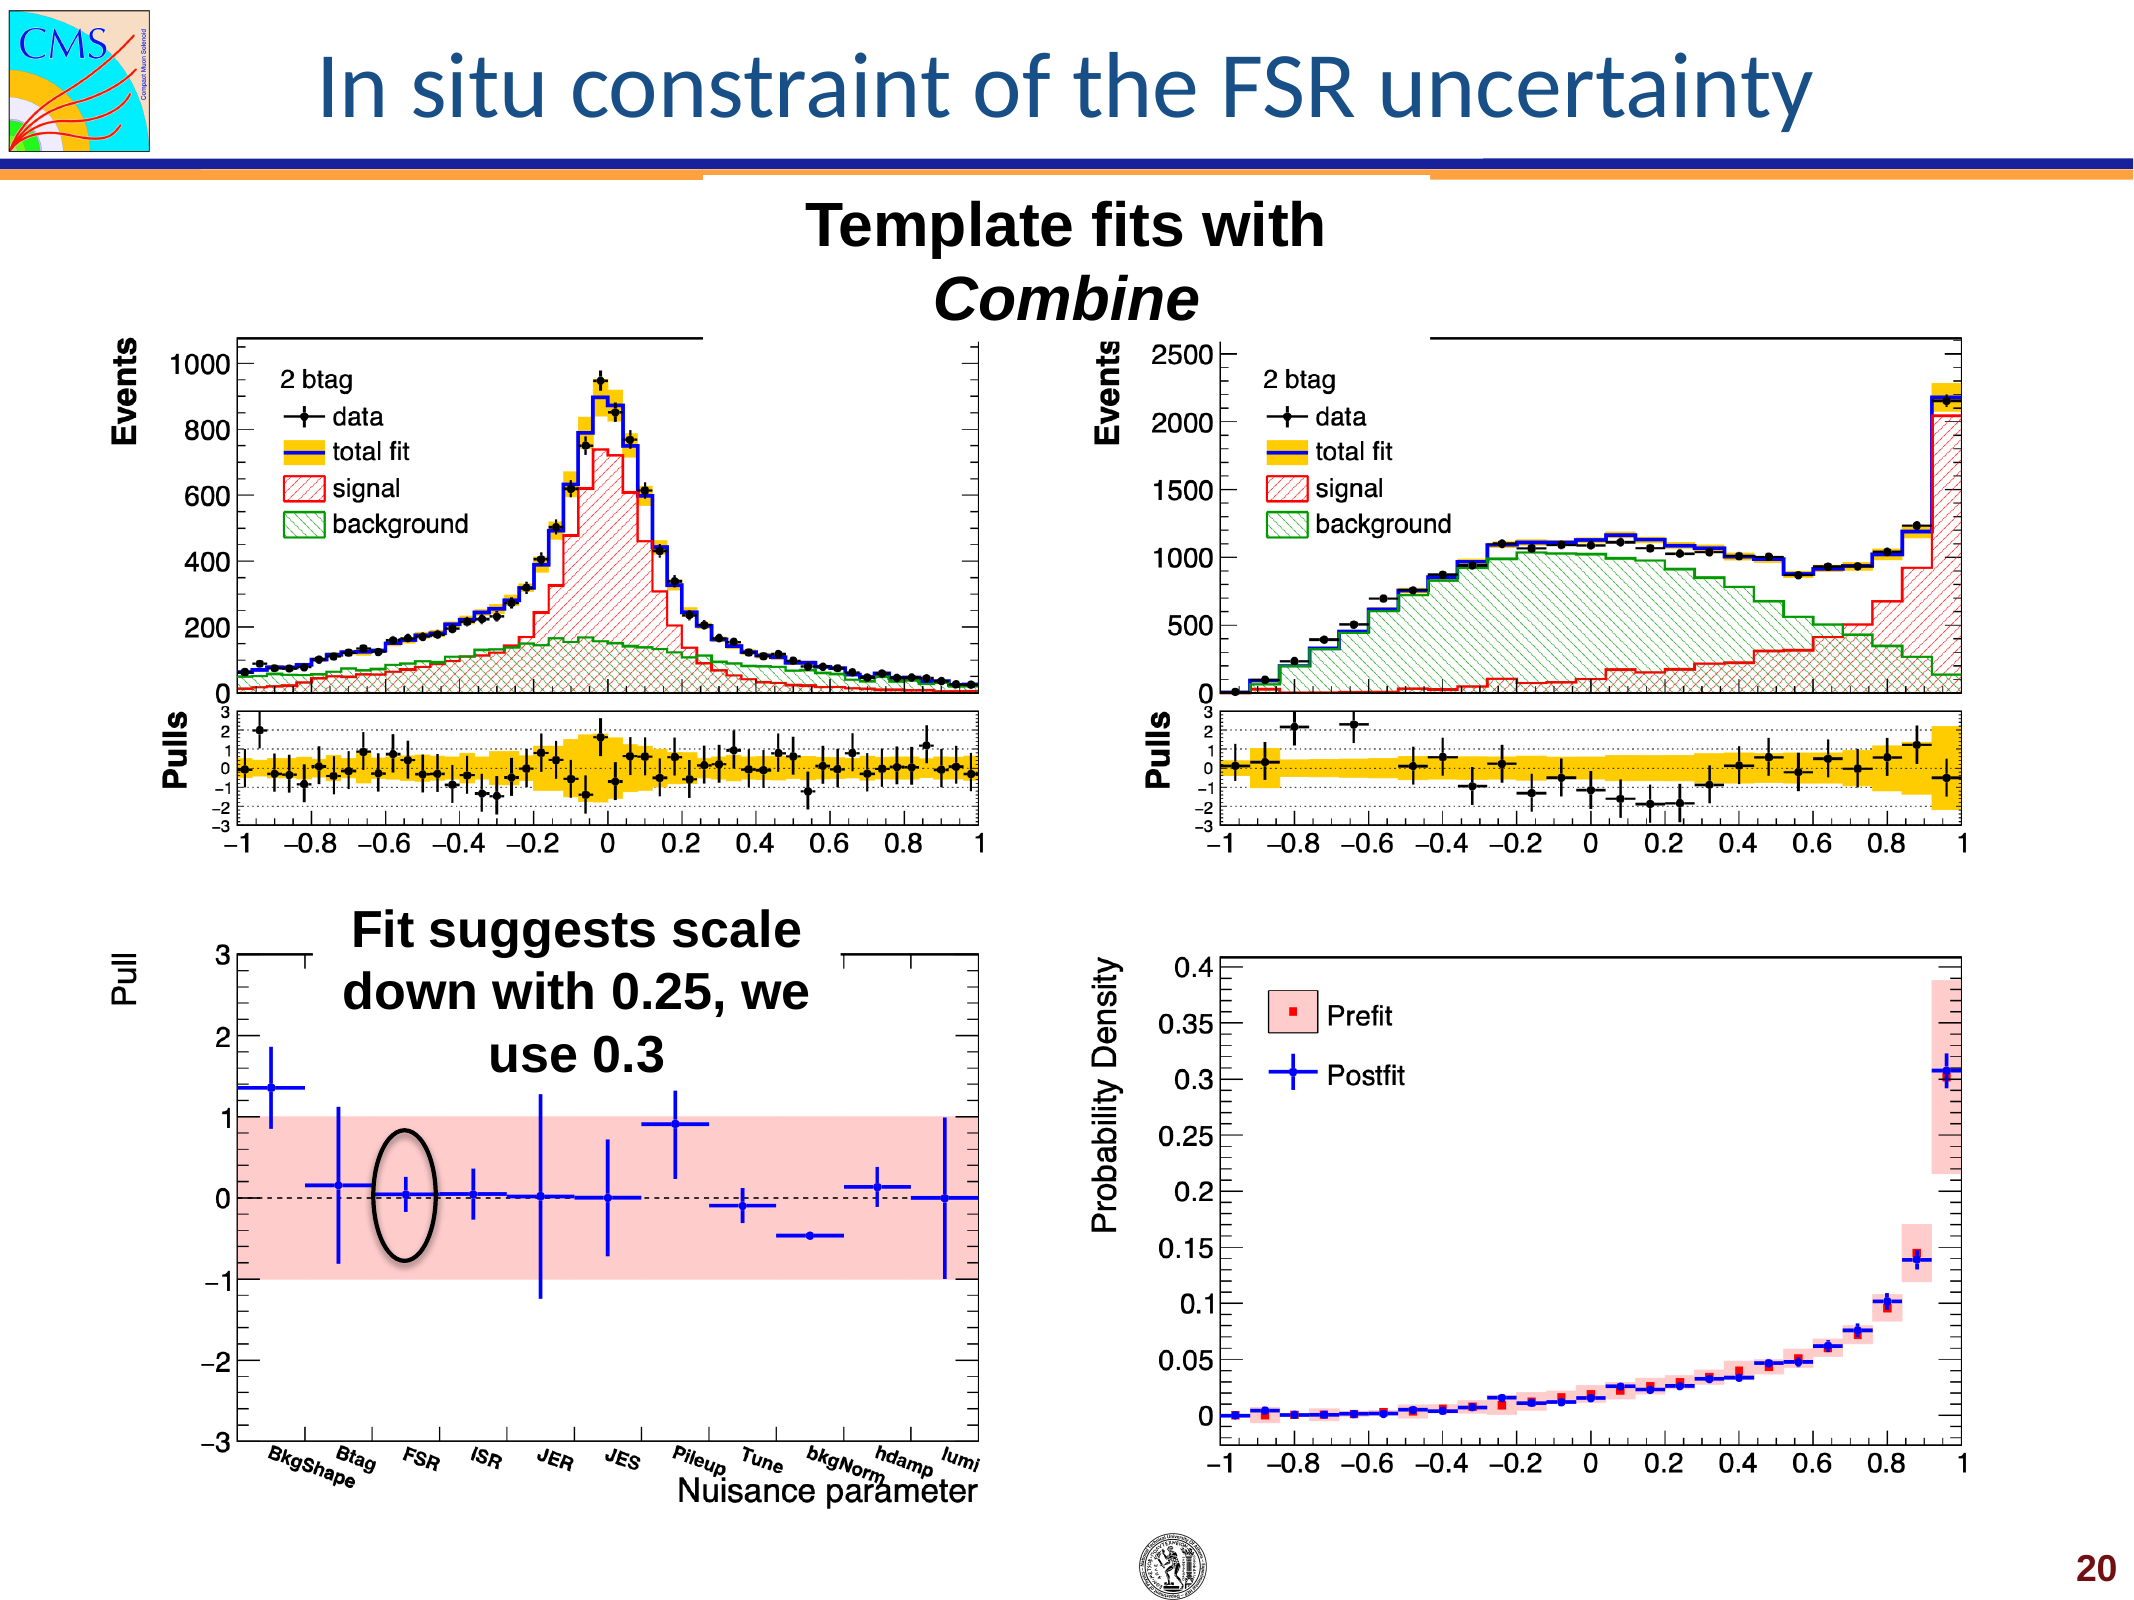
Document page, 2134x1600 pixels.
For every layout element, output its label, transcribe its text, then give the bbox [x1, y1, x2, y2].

text_box In situ constraint of the FSR uncertainty [307, 15, 1824, 145]
slide_number 20 [2066, 1534, 2128, 1599]
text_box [0, 163, 2134, 175]
picture [86, 917, 1025, 1519]
text_box Fit suggests scale down with 0.25, we use 0.3 [312, 912, 841, 916]
picture [86, 301, 1025, 903]
picture [1069, 301, 2008, 903]
picture [1069, 921, 2008, 1523]
picture [1139, 1533, 1207, 1600]
text_box Template fits with Combine [703, 186, 1431, 342]
picture [8, 10, 151, 152]
